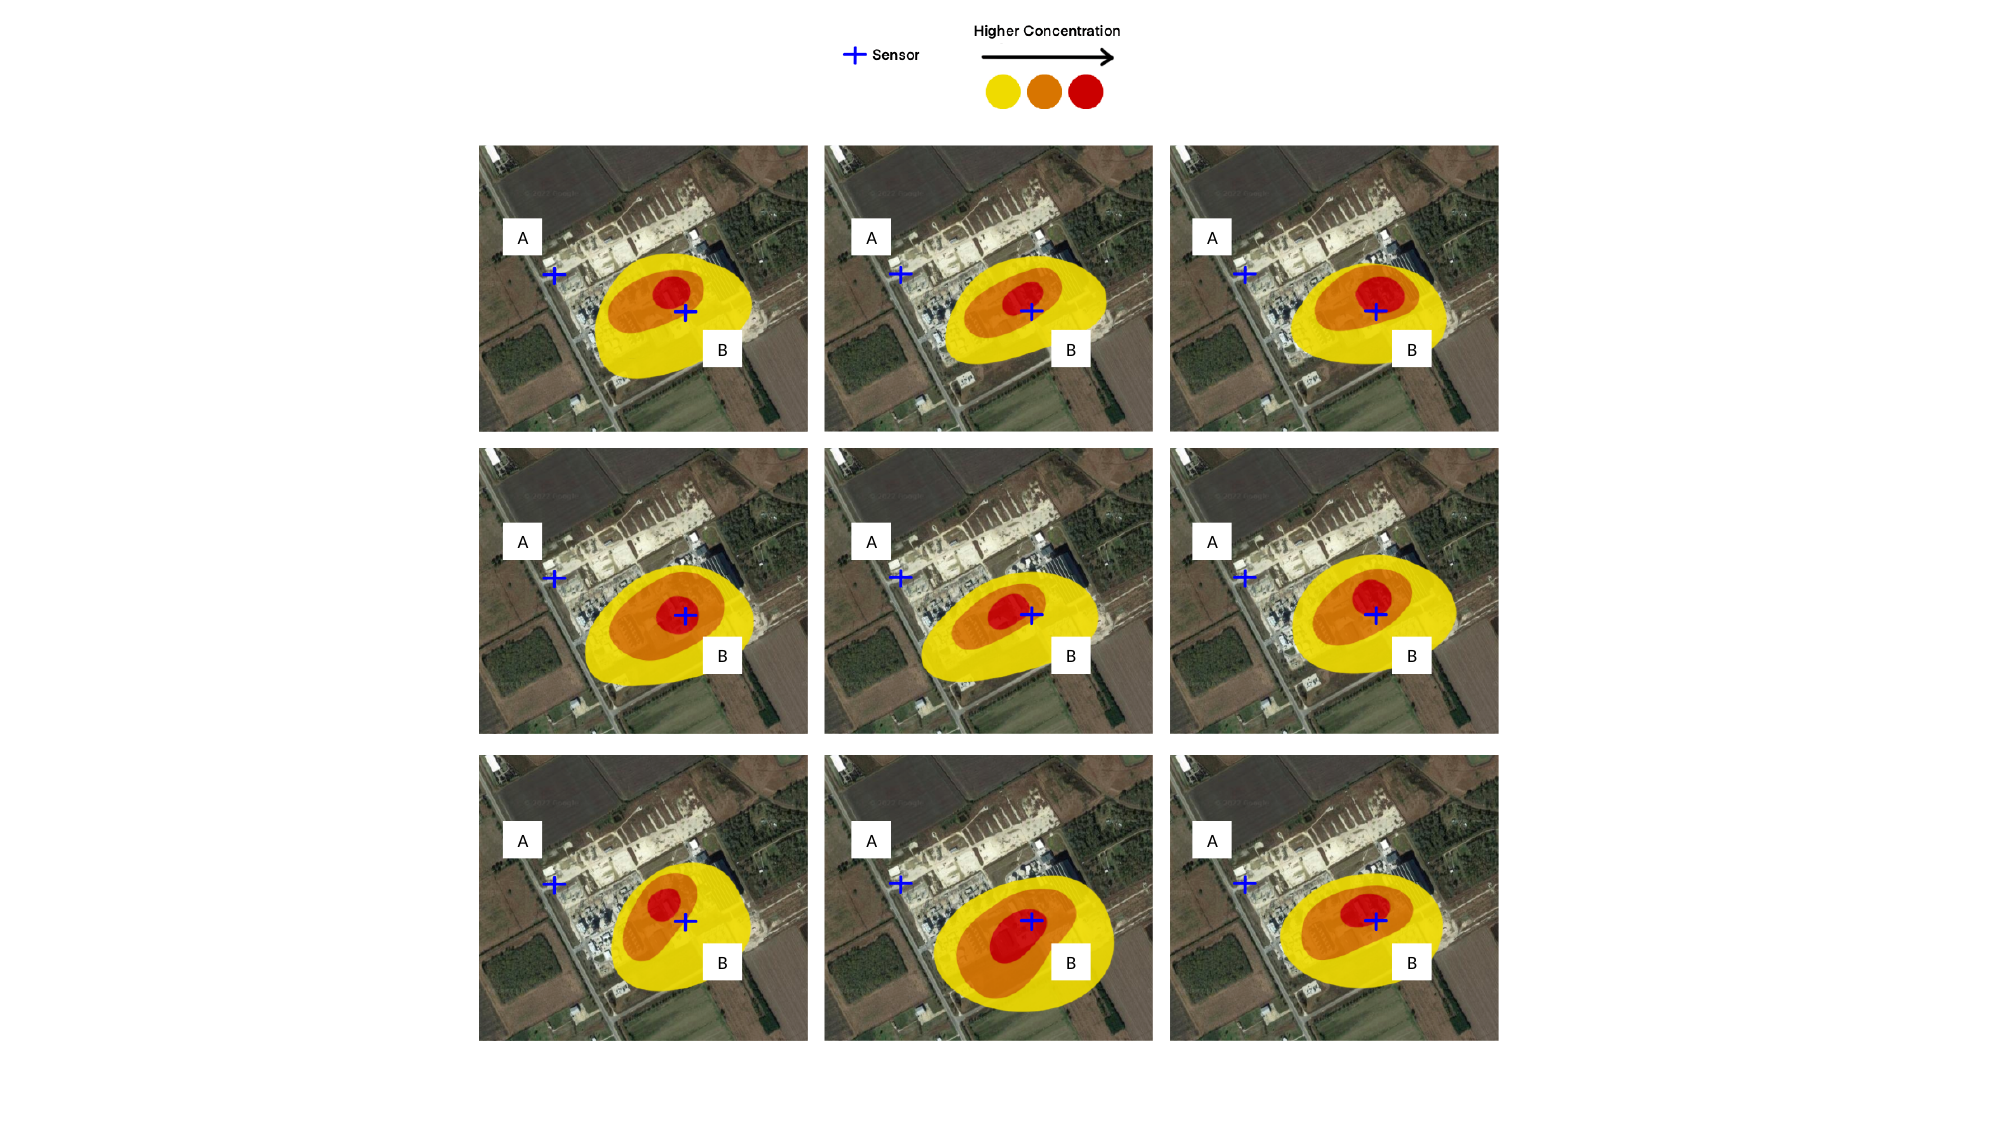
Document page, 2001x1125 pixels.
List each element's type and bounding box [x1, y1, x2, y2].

picture [374, 0, 1626, 1125]
